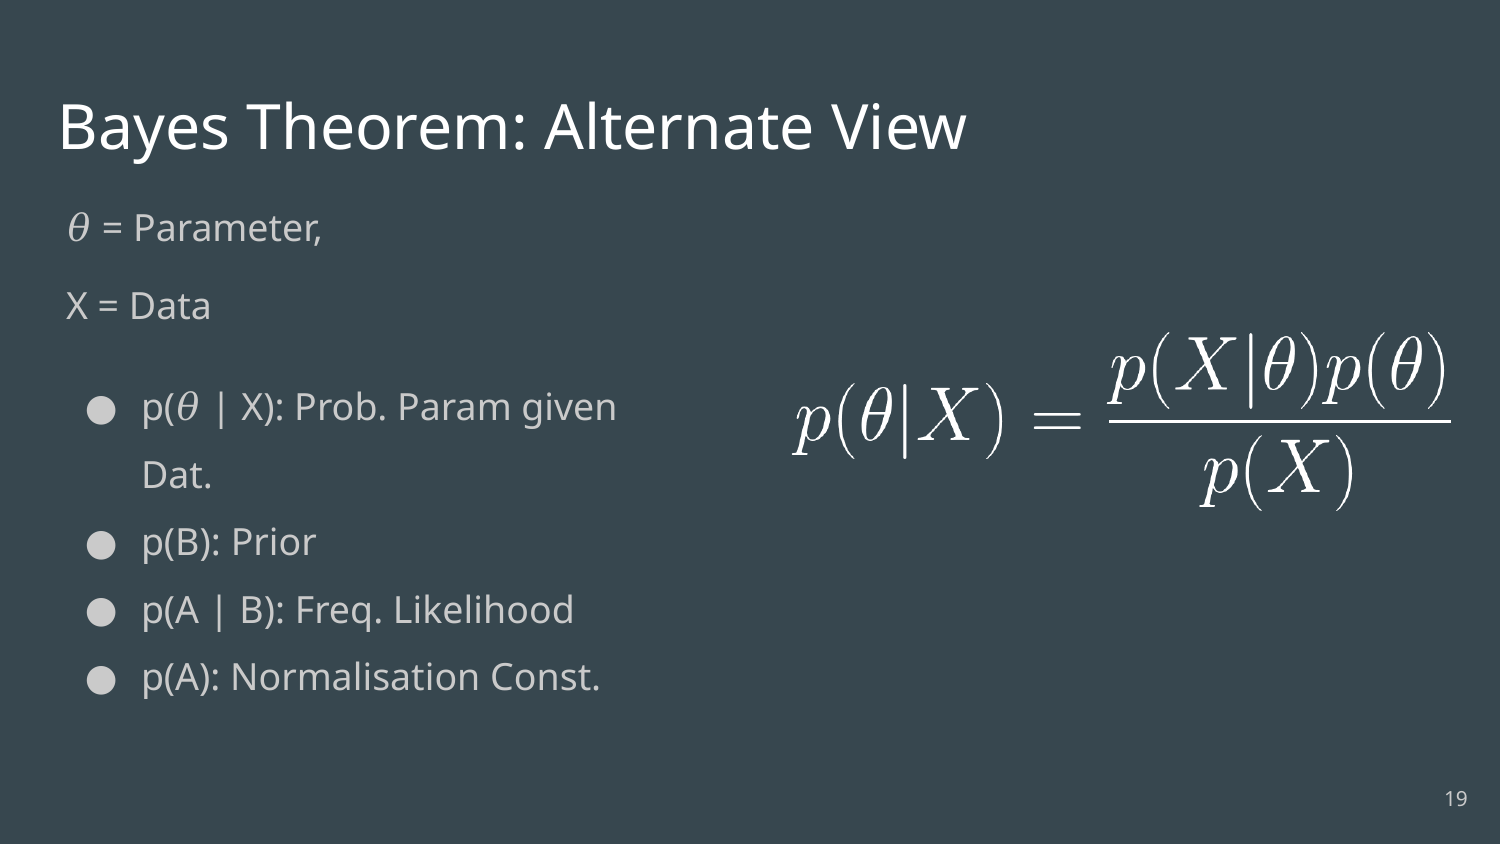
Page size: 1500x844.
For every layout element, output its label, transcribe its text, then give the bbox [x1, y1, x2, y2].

list 𝜃 = Parameter, X = Data p(𝜃 | X): Prob. Param given Dat. p(B): Prior p(A | B): Freq. Likelihood p(A): Normalisation Const. [51, 189, 708, 750]
title Bayes Theorem: Alternate View [42, 71, 1441, 166]
slide_number ‹#› [1392, 767, 1483, 833]
picture [791, 332, 1451, 511]
